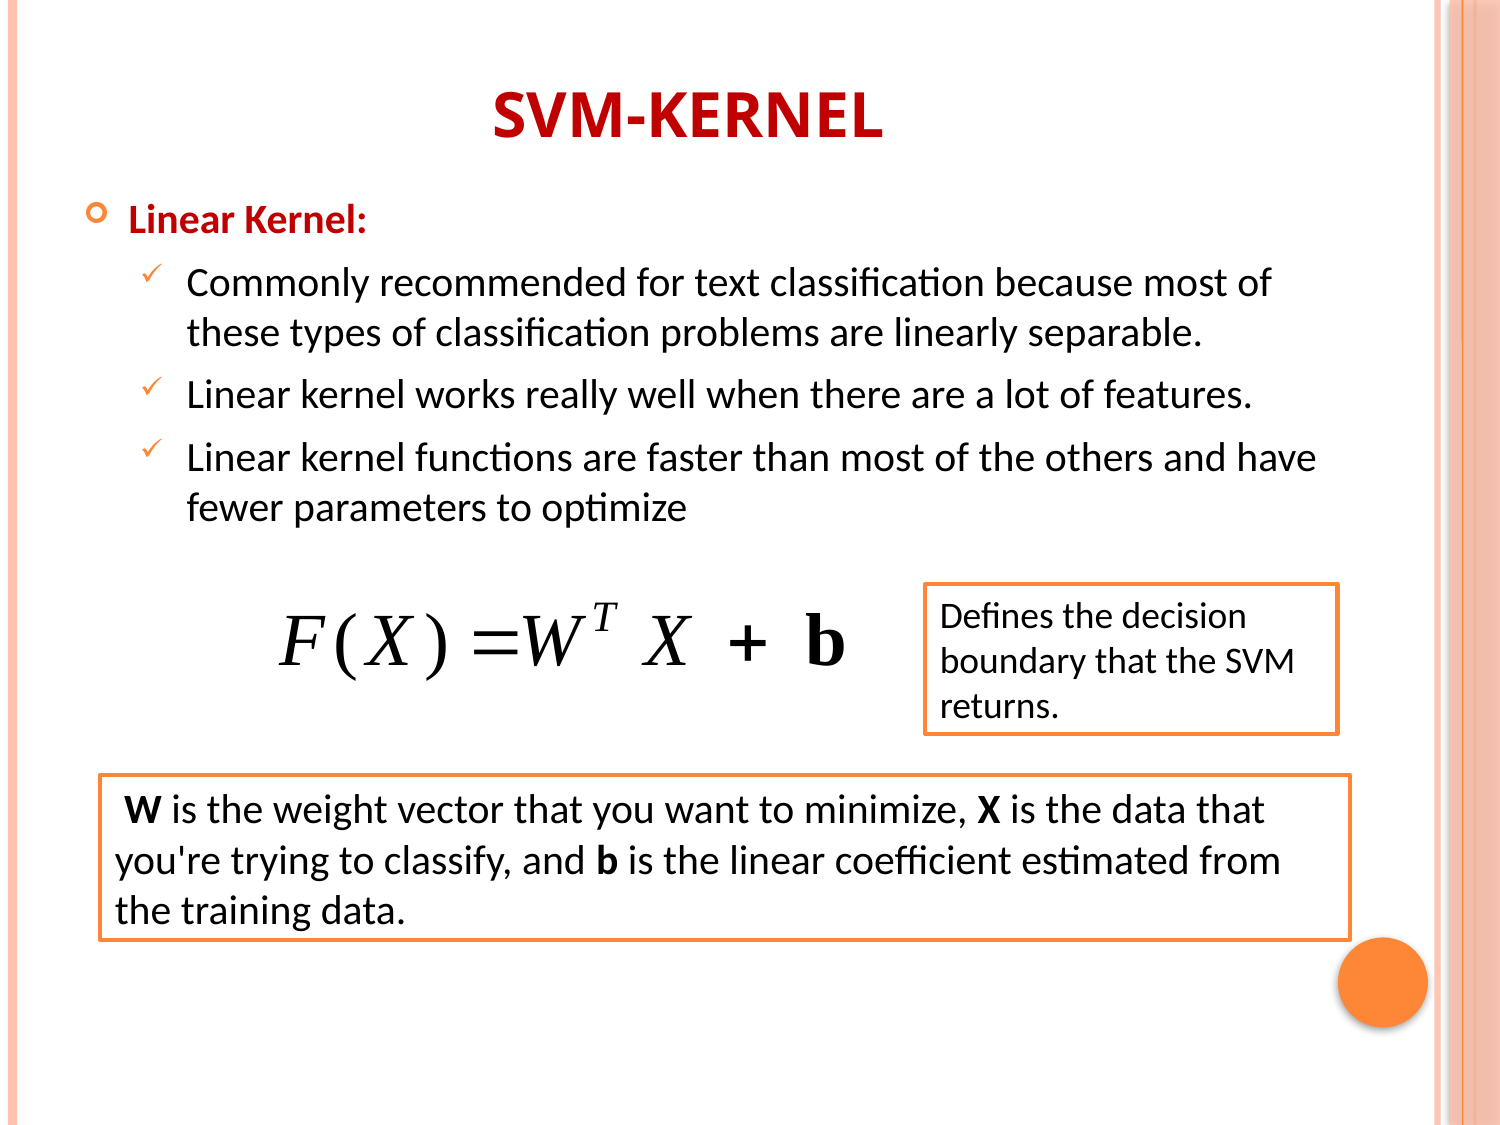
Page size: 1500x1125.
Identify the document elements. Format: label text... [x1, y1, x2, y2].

text_box SVM-Kernel [75, 73, 1300, 151]
list Linear Kernel: Commonly recommended for text classification because most of these types of classification problems are linearly separable. Linear kernel works really well when there are a lot of features. Linear kernel functions are faster than most of the others and have fewer parameters to optimize [68, 184, 1382, 984]
text_box W is the weight vector that you want to minimize, X is the data that you're trying to classify, and b is the linear coefficient estimated from the training data. [98, 773, 1352, 942]
text_box Defines the decision boundary that the SVM returns. [923, 582, 1340, 736]
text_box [265, 583, 860, 698]
